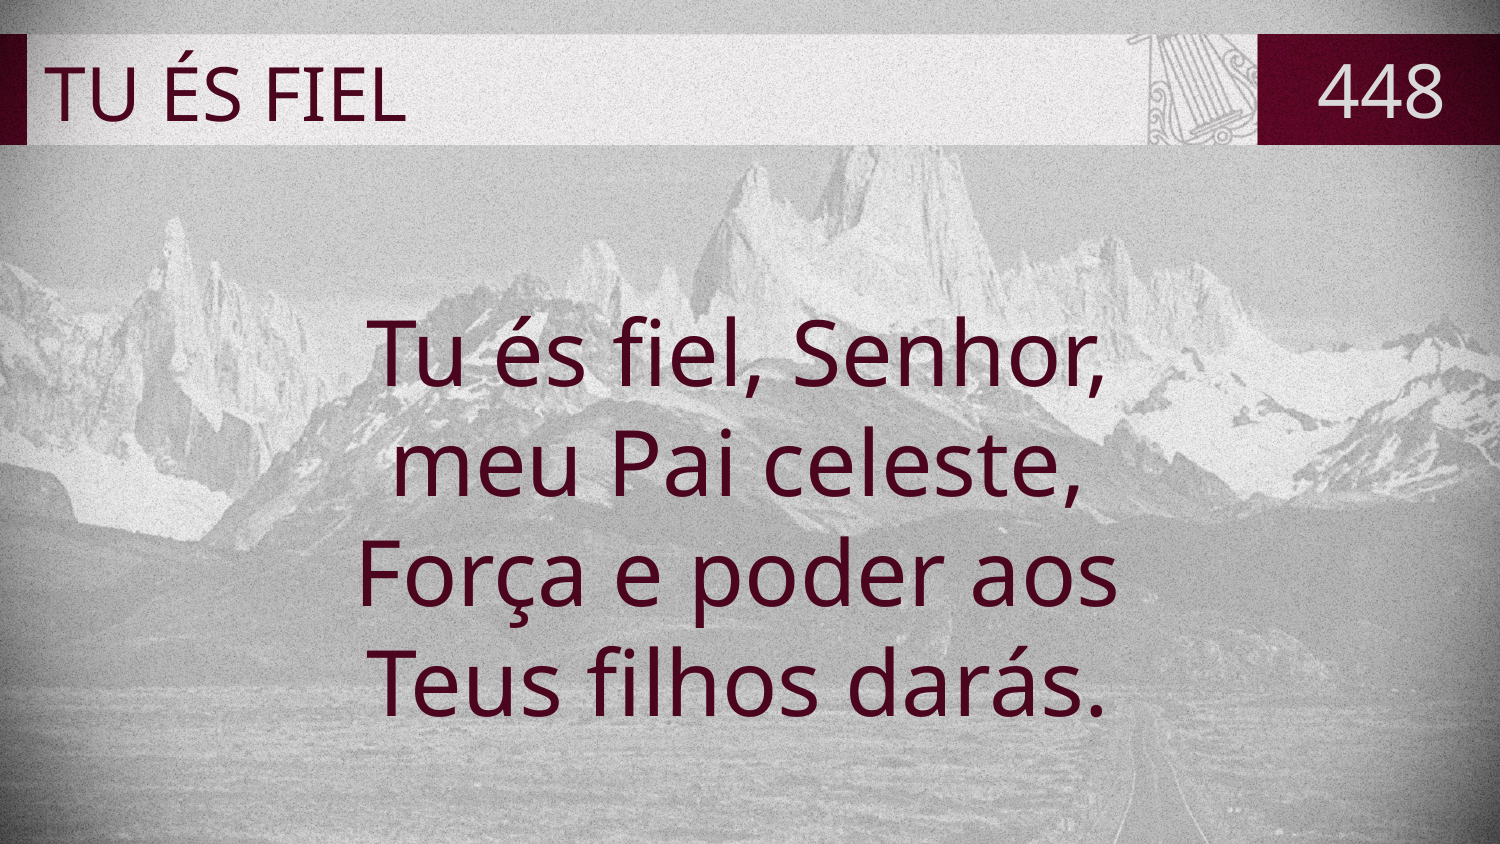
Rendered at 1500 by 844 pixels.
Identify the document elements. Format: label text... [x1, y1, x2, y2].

picture [0, 0, 1500, 185]
title TU ÉS FIEL [29, 33, 1258, 151]
list 448 [1281, 36, 1483, 143]
list Tu és fiel, Senhor, meu Pai celeste, Força e poder aos Teus filhos darás. [0, 185, 1500, 844]
